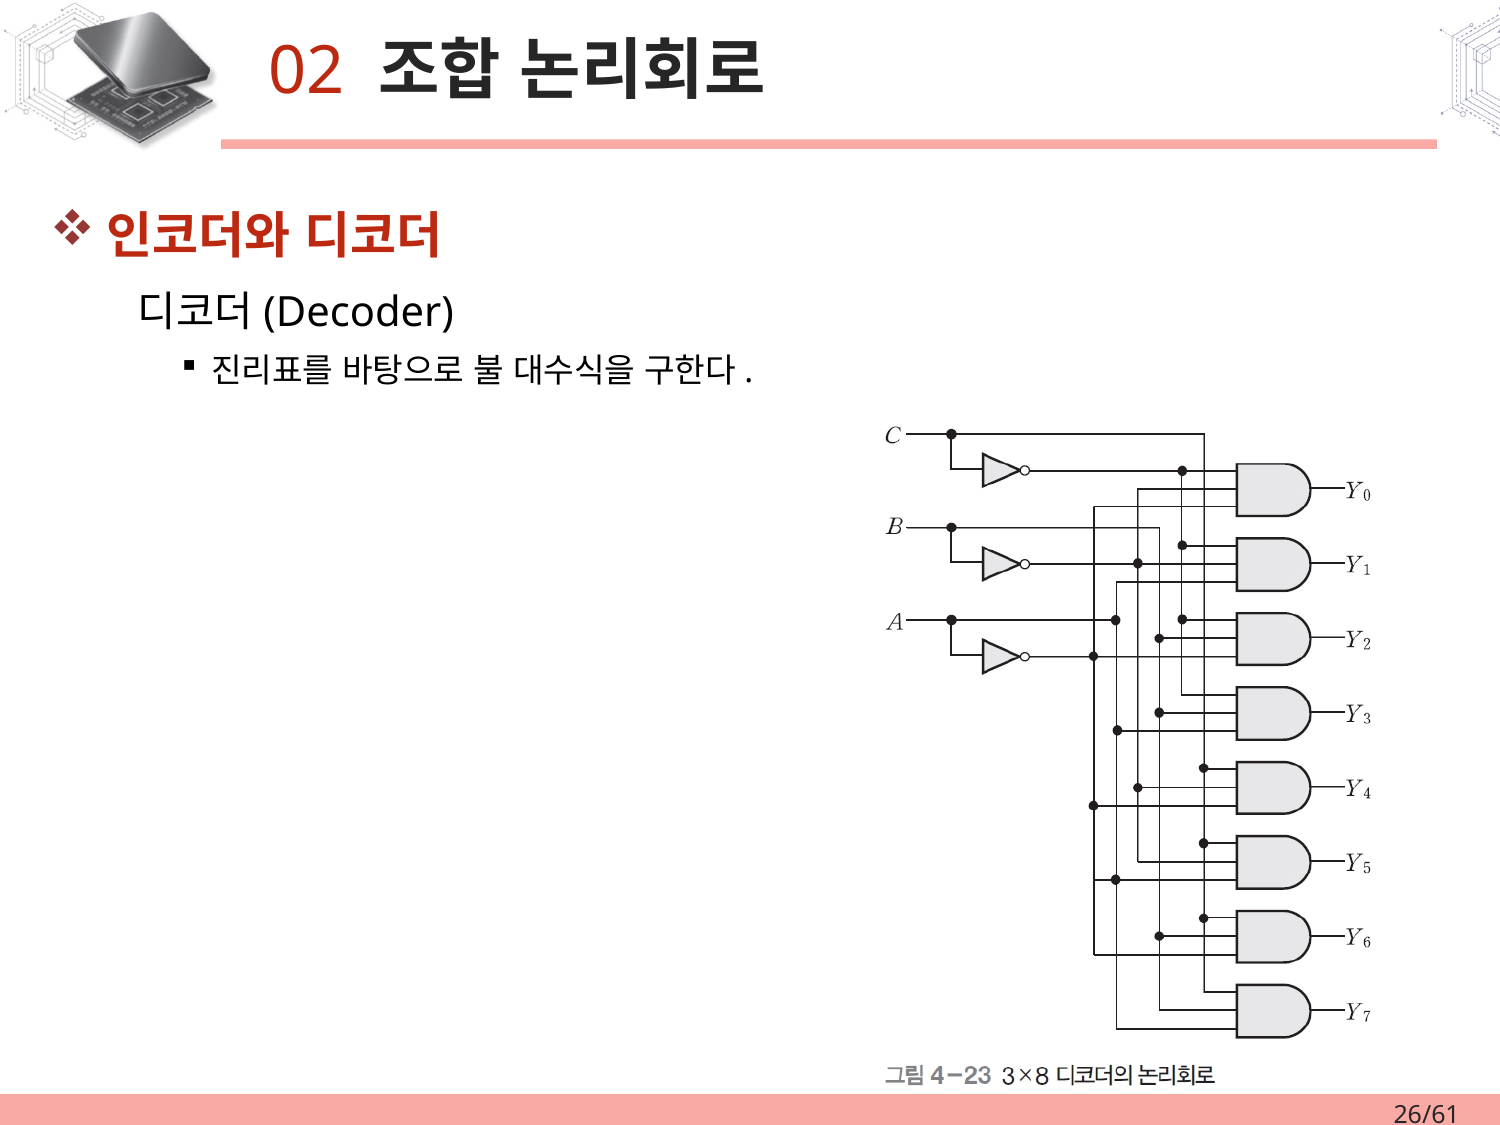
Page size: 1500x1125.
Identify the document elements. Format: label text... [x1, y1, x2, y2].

text_box 02 조합 논리회로 [253, 19, 1414, 115]
picture [0, 1, 221, 155]
picture [1437, 0, 1500, 154]
picture [879, 420, 1377, 1090]
